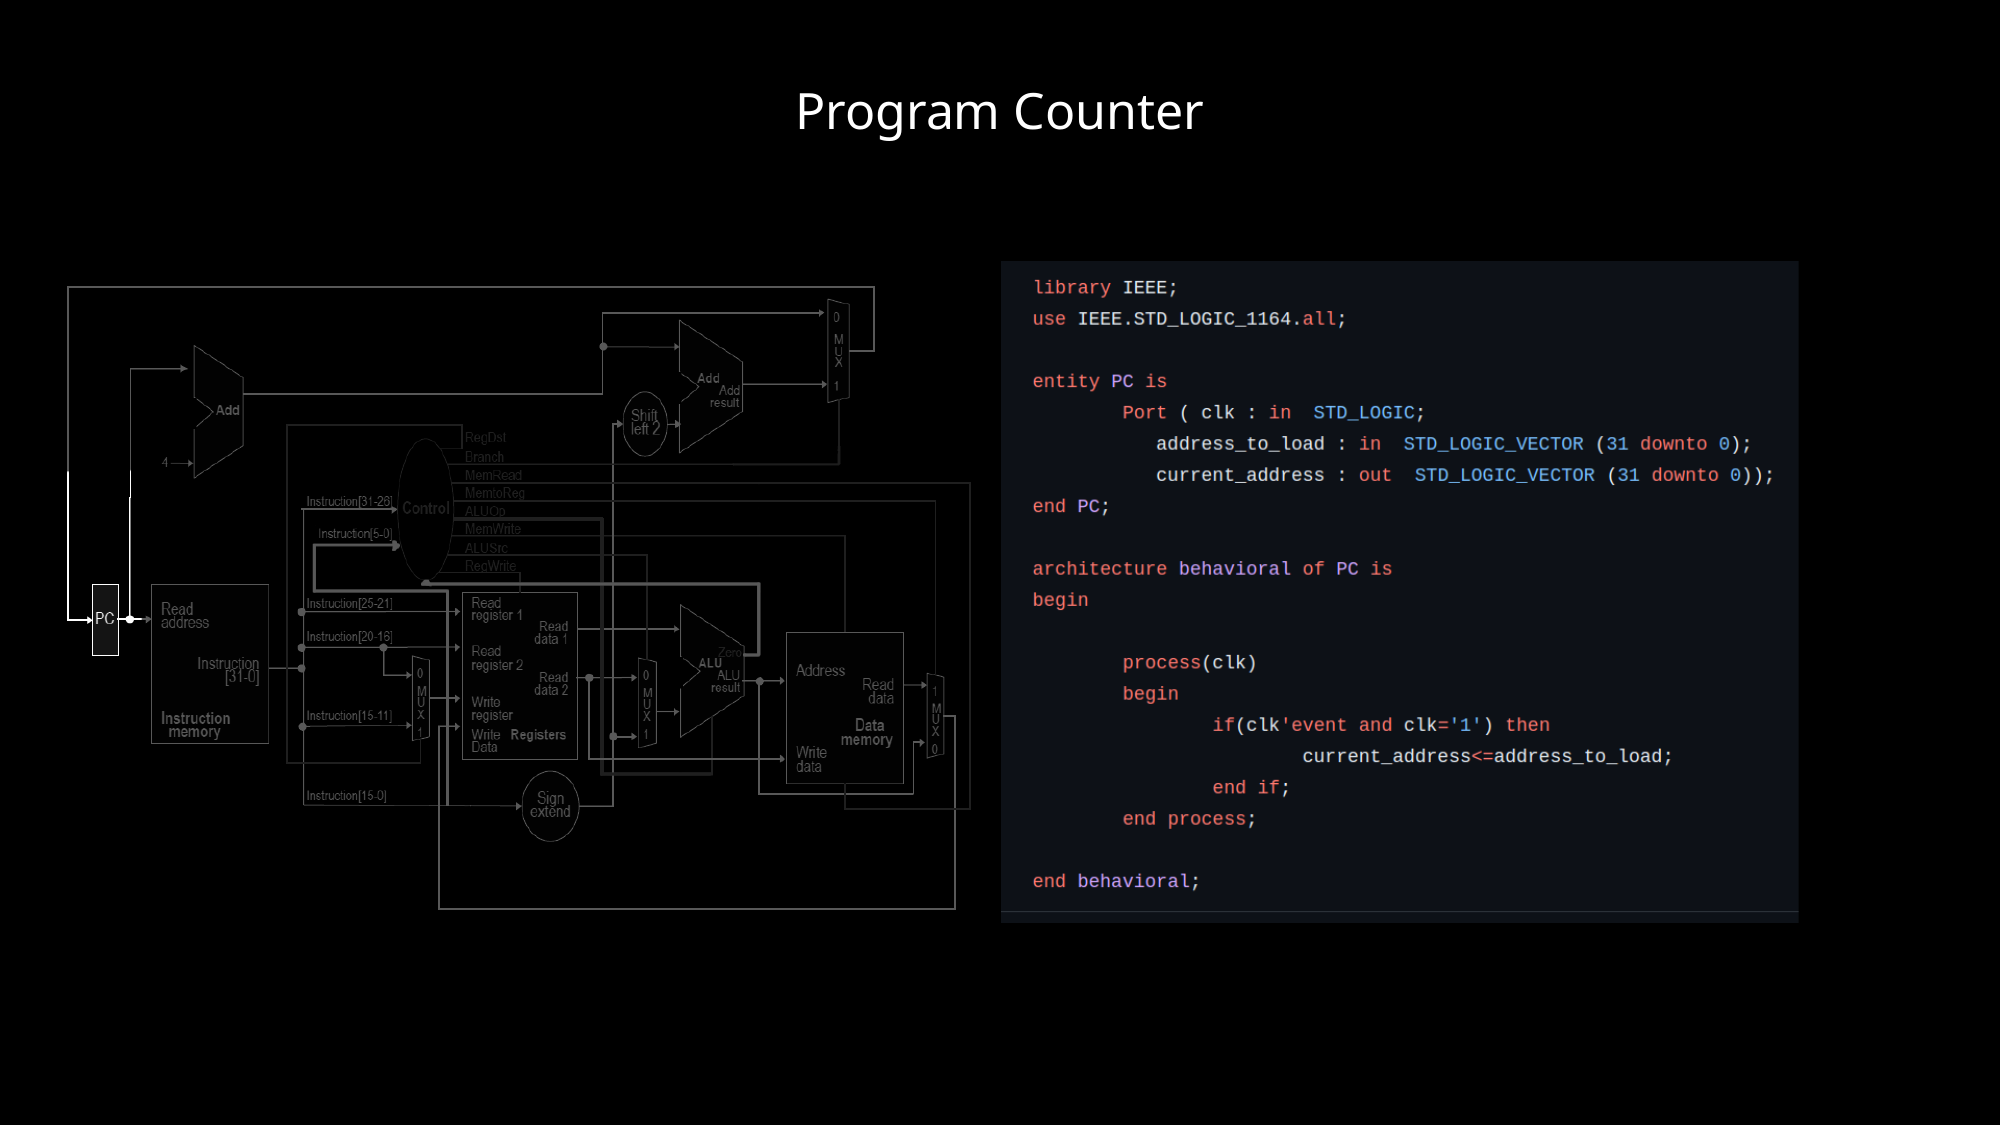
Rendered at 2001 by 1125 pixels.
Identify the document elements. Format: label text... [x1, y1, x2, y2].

text_box Program Counter [780, 72, 1565, 147]
picture [51, 260, 1799, 936]
